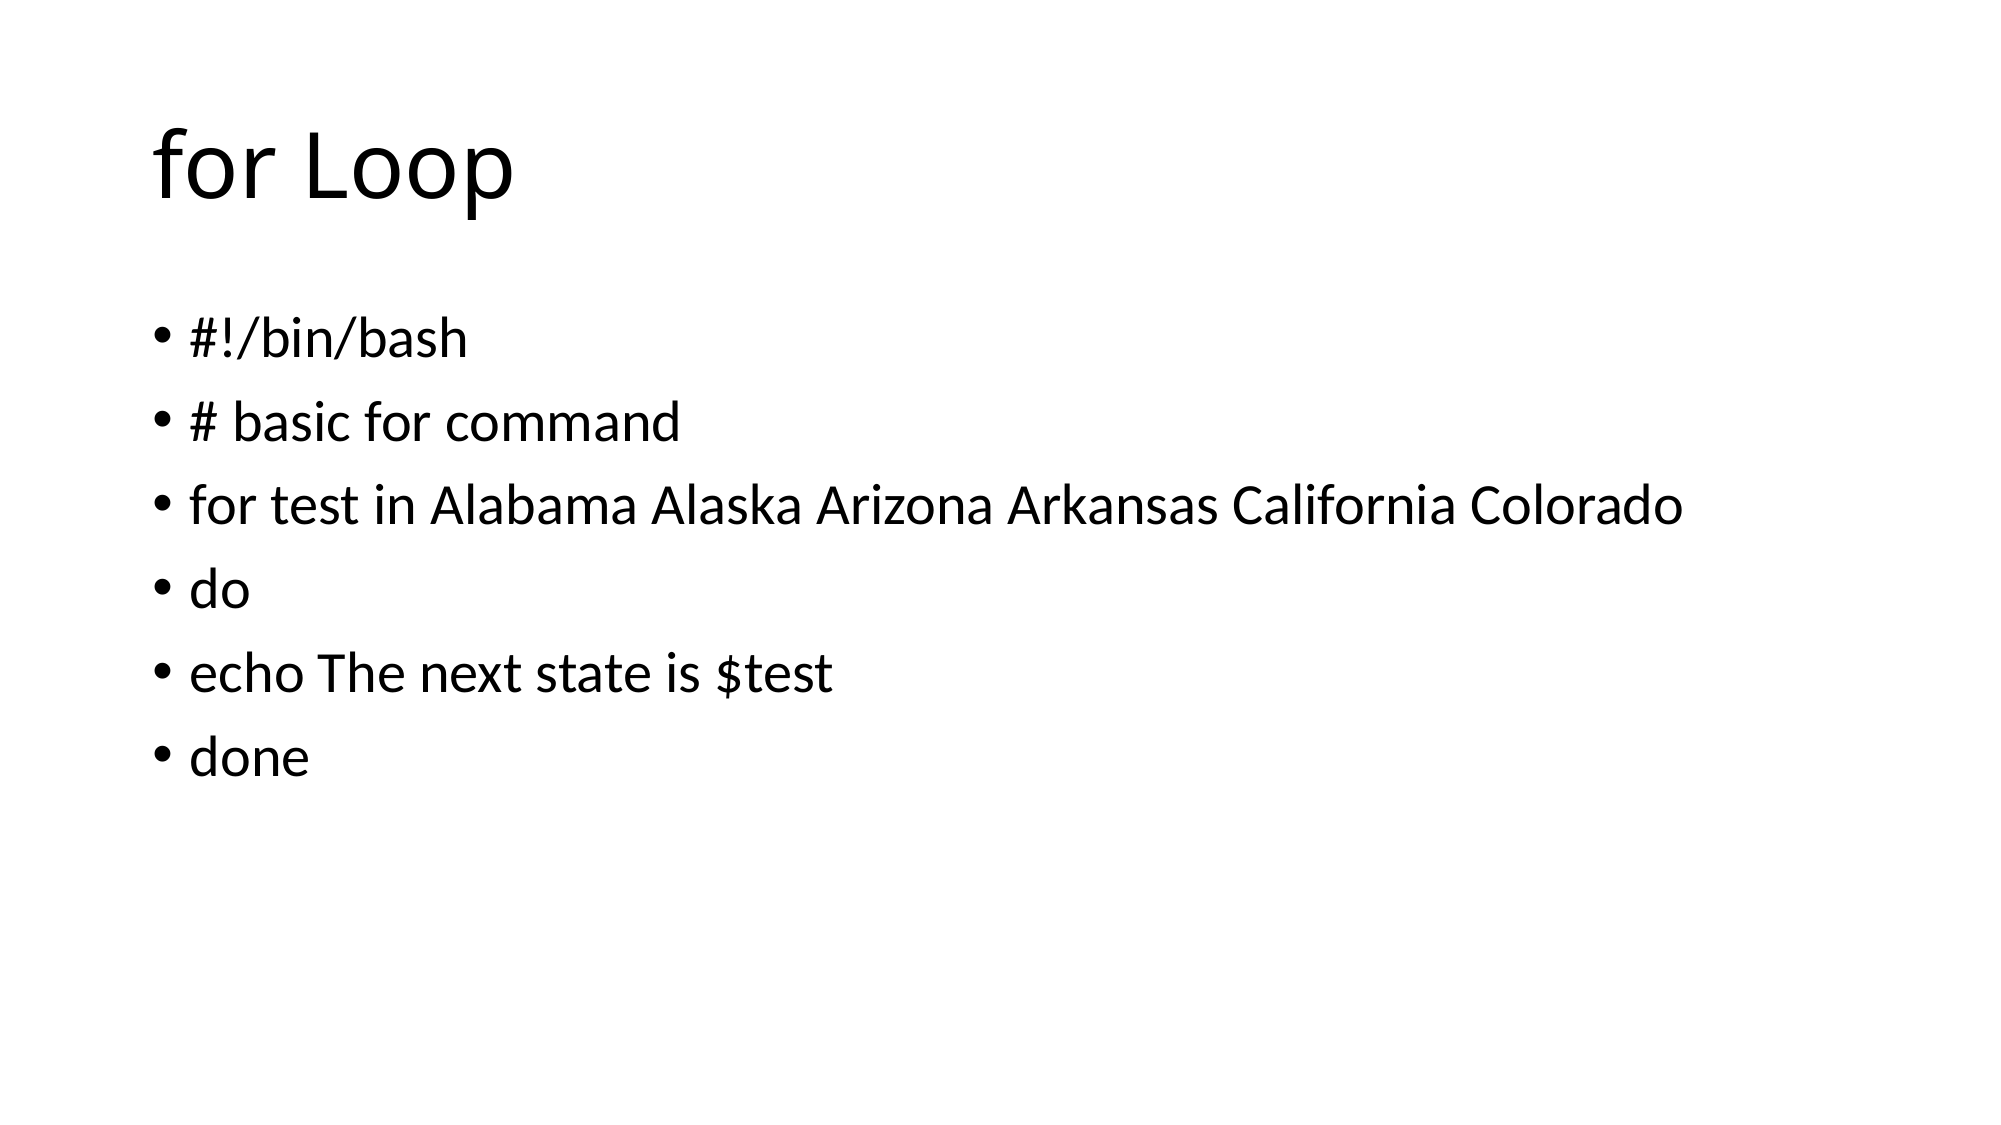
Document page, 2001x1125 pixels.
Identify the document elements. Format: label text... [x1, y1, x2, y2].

title for Loop [137, 59, 1863, 278]
list #!/bin/bash # basic for command for test in Alabama Alaska Arizona Arkansas California Colorado do echo The next state is $test done [137, 299, 1863, 1014]
